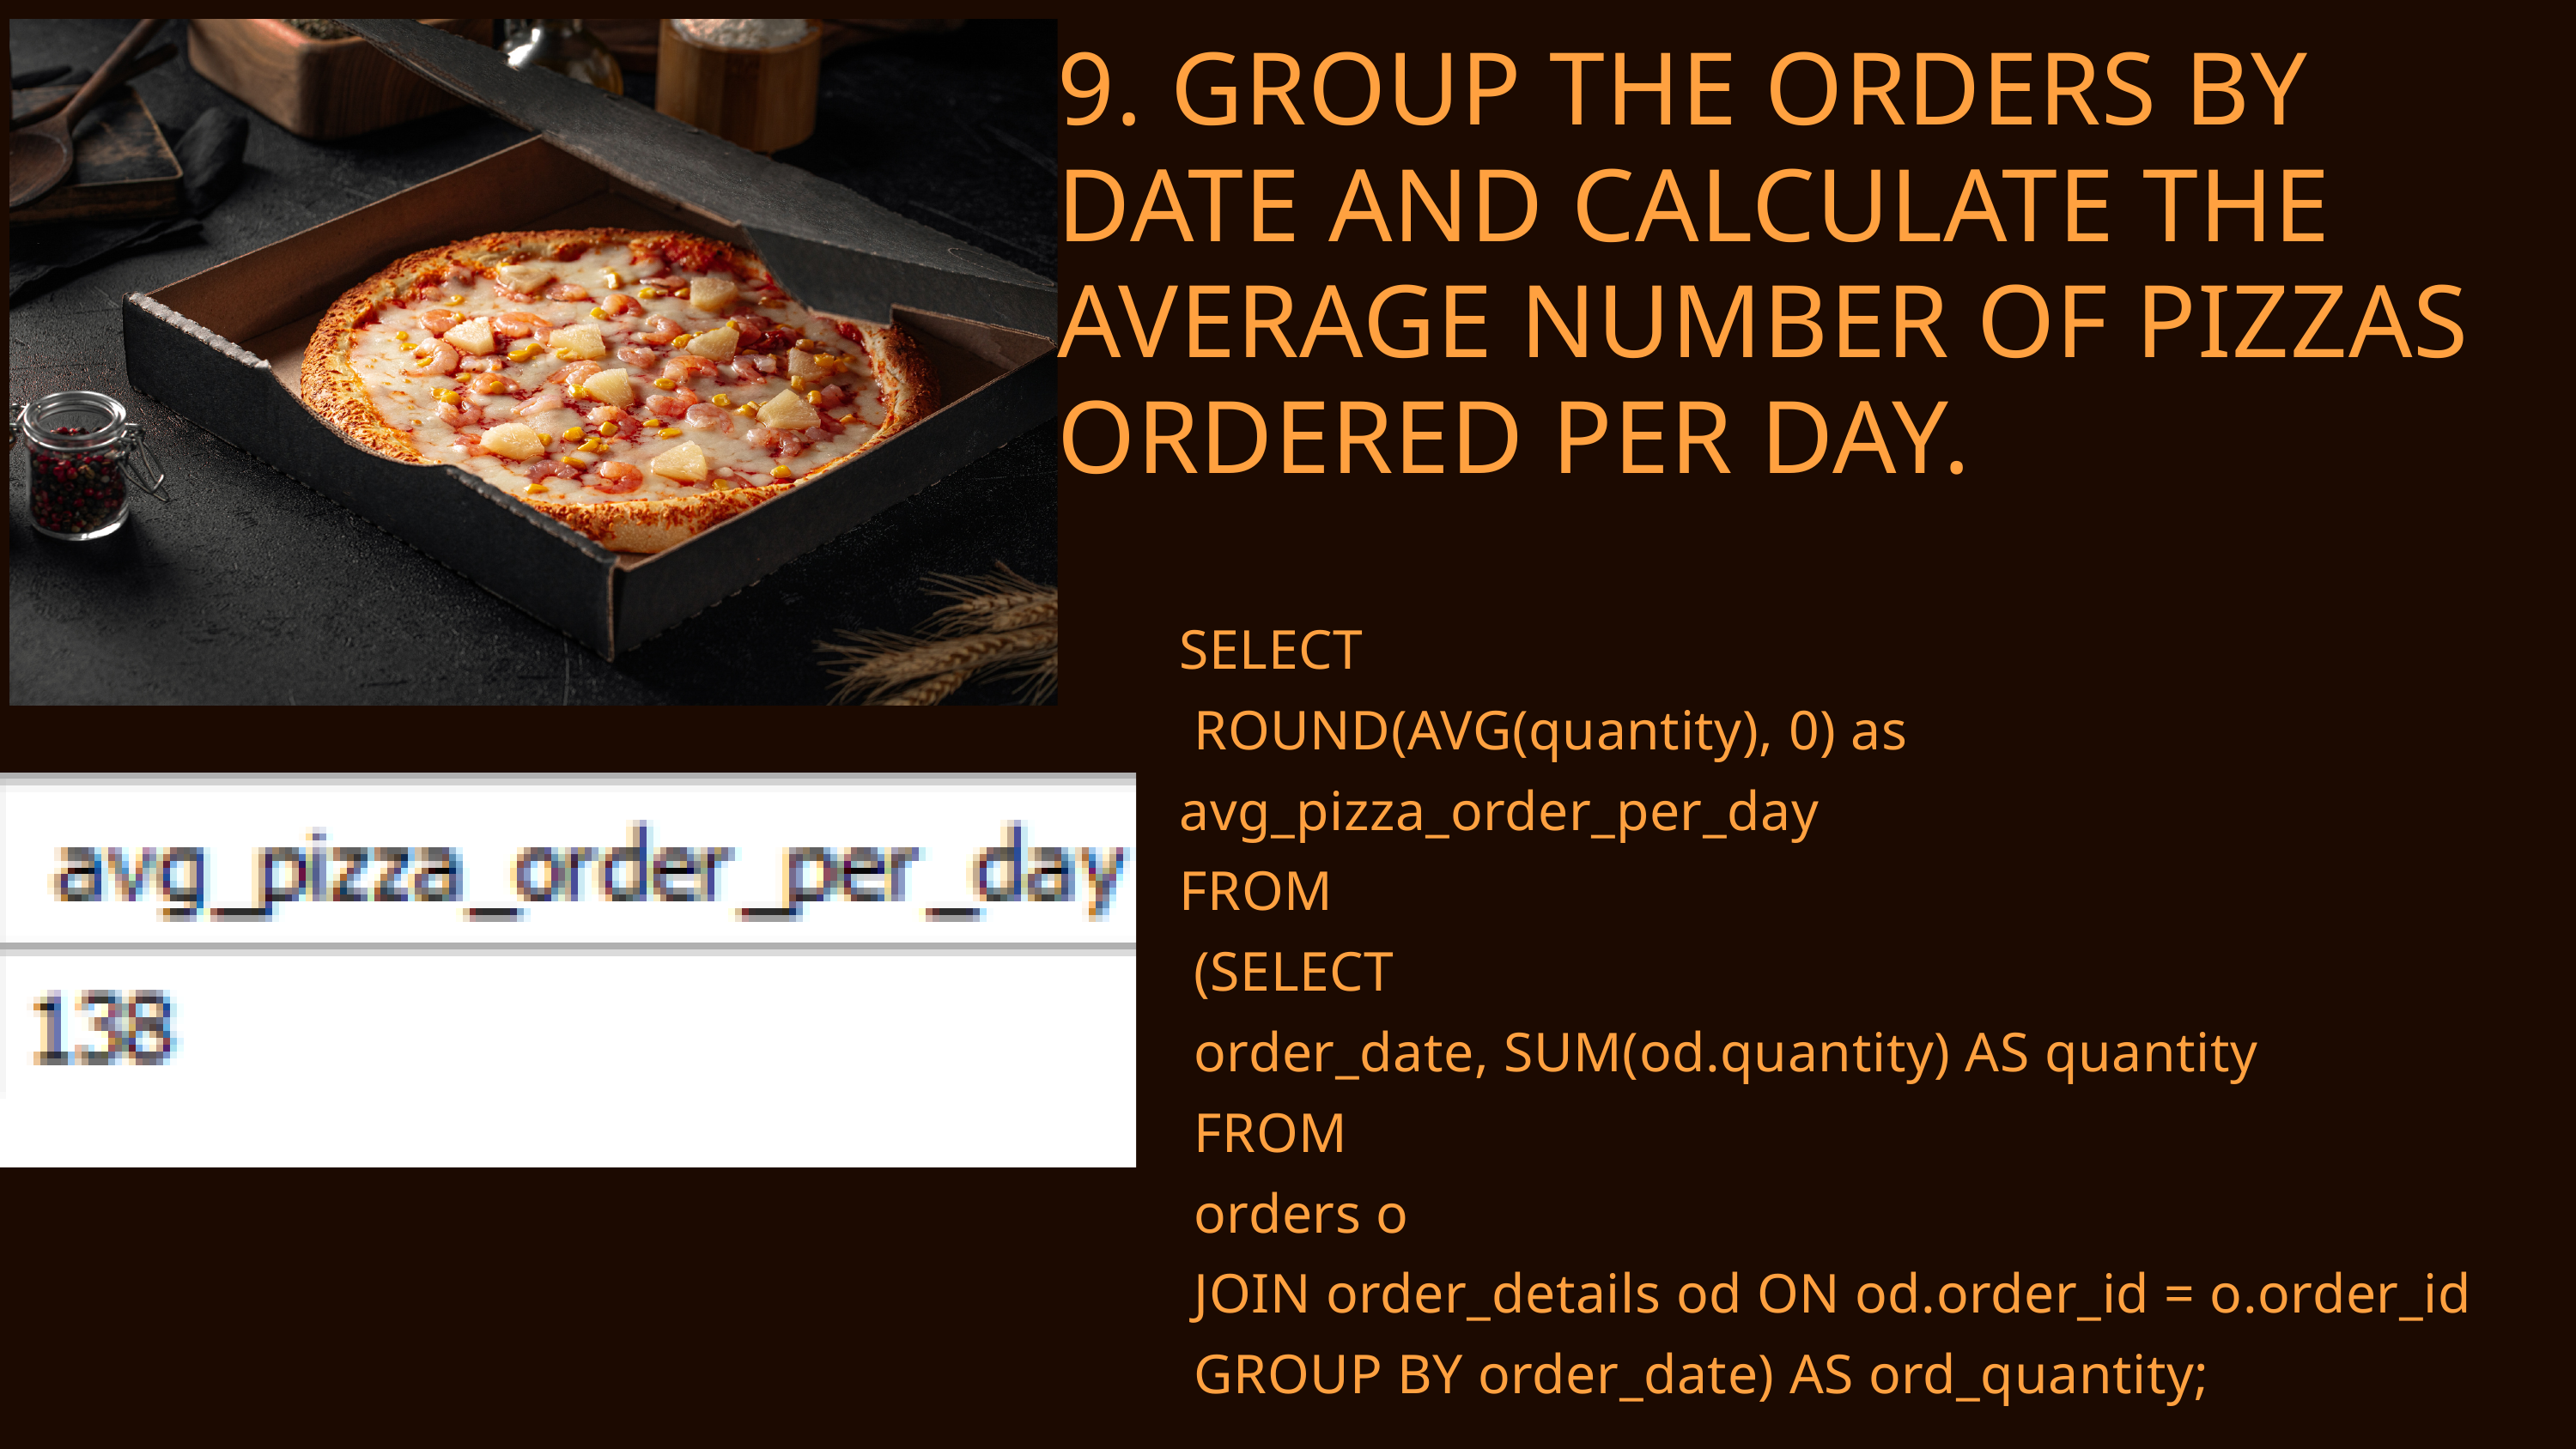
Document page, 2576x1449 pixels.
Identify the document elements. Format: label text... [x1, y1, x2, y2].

text_box [0, 773, 1137, 1167]
text_box SELECT ROUND(AVG(quantity), 0) as avg_pizza_order_per_day FROM (SELECT order_date, SUM(od.quantity) AS quantity FROM orders o JOIN order_details od ON od.order_id = o.order_id GROUP BY order_date) AS ord_quantity; [1179, 610, 2555, 1449]
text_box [9, 19, 1058, 706]
text_box 9. GROUP THE ORDERS BY DATE AND CALCULATE THE AVERAGE NUMBER OF PIZZAS ORDERED PER DAY. [1062, 28, 2555, 610]
